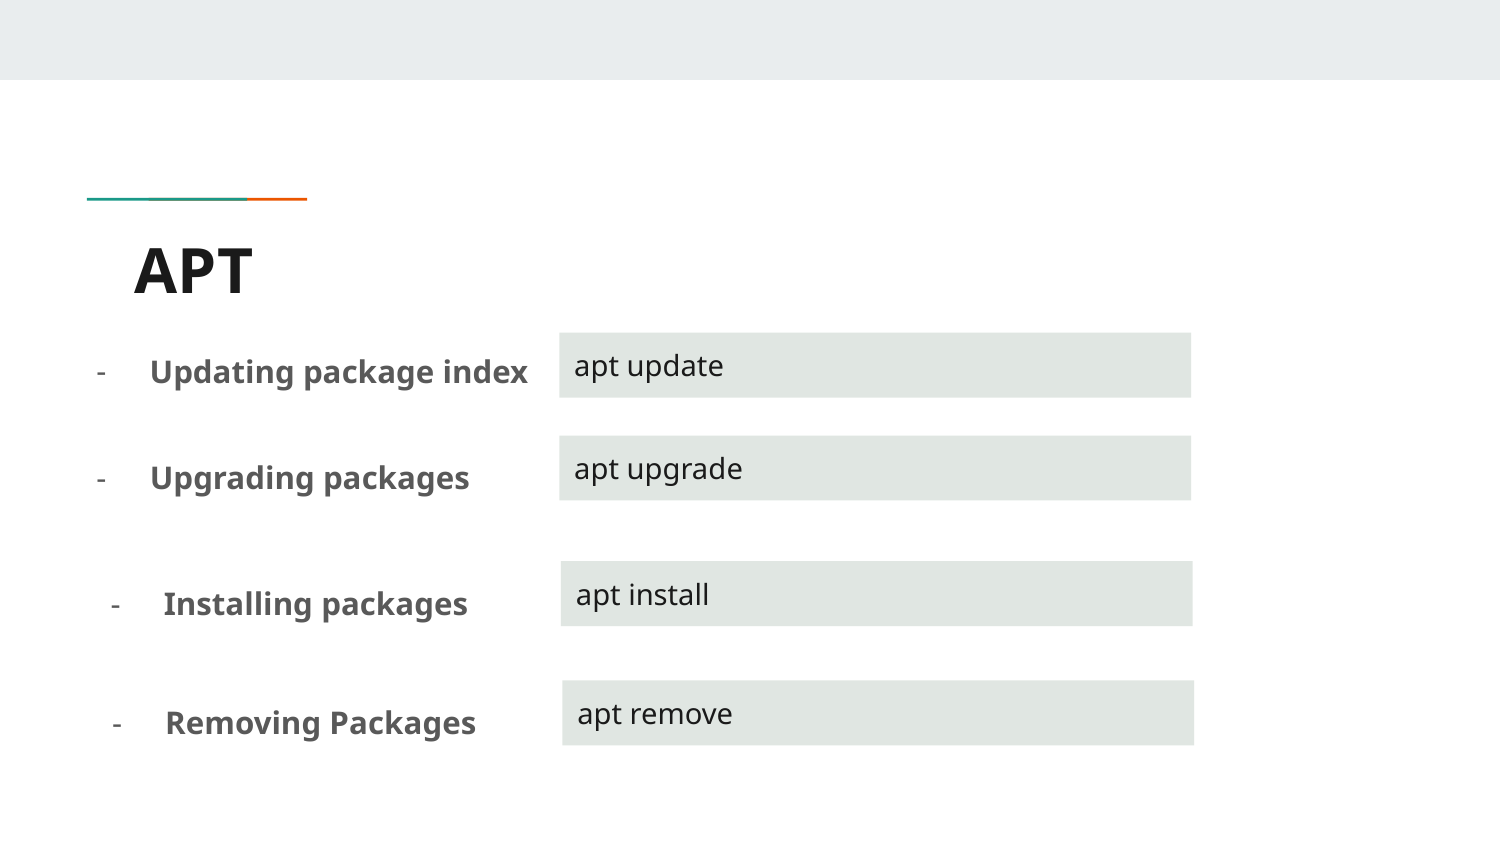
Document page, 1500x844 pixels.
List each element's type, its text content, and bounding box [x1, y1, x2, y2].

text_box Installing packages [73, 563, 563, 637]
text_box apt update [576, 332, 1192, 398]
text_box Updating package index [59, 331, 576, 405]
text_box apt install [560, 561, 1193, 627]
text_box apt upgrade [559, 435, 1192, 501]
text_box Upgrading packages [59, 438, 549, 512]
text_box apt remove [562, 680, 1195, 746]
title APT [119, 216, 1381, 305]
text_box Removing Packages [75, 682, 565, 756]
